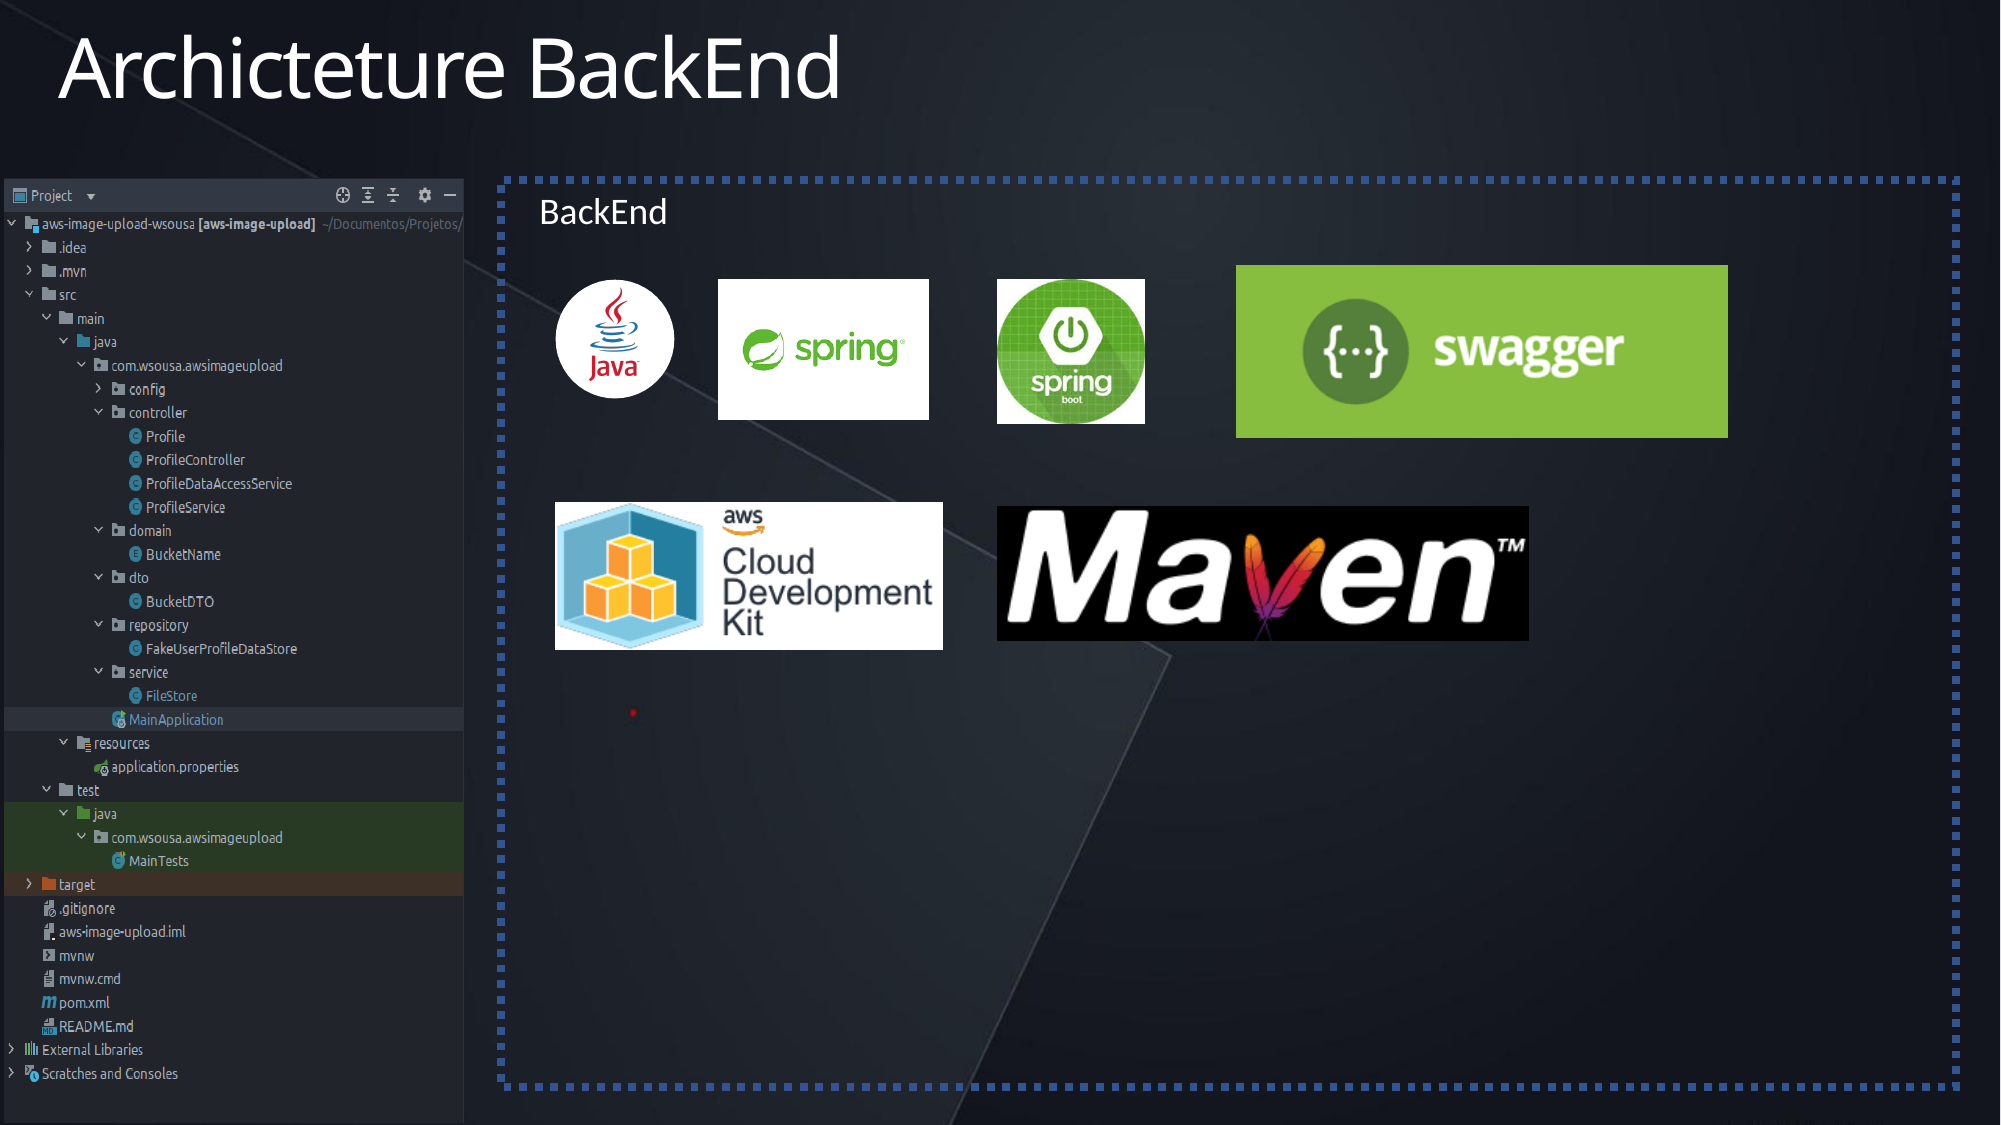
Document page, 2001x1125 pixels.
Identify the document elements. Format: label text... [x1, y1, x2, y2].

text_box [555, 279, 675, 399]
text_box Archicteture BackEnd [43, 18, 1957, 124]
text_box BackEnd [524, 179, 684, 240]
text_box [500, 179, 1957, 1088]
picture [0, 0, 2001, 1125]
